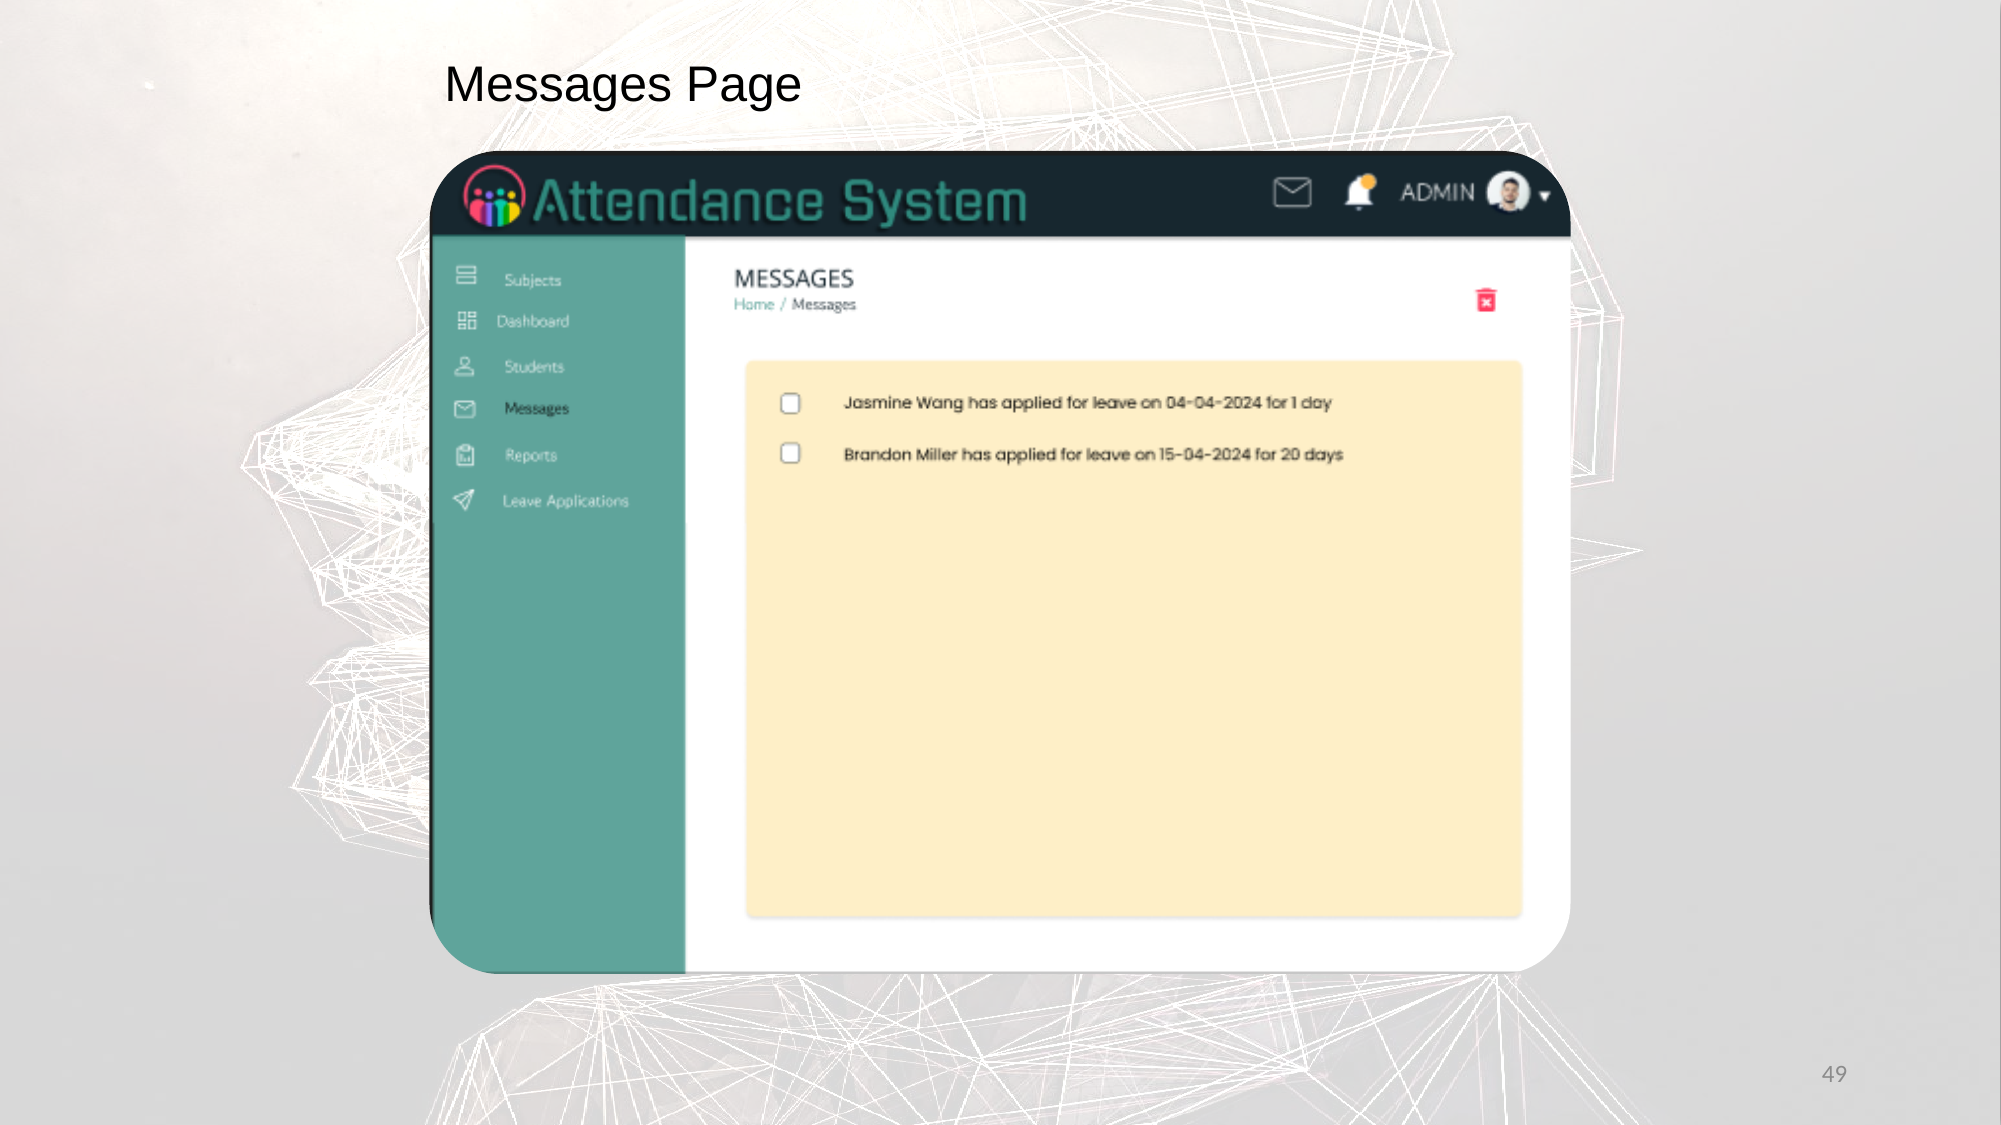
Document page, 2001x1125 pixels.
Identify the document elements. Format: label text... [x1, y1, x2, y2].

picture [429, 150, 1571, 975]
slide_number 49 [1412, 1042, 1863, 1103]
text_box Messages Page [429, 44, 1445, 120]
